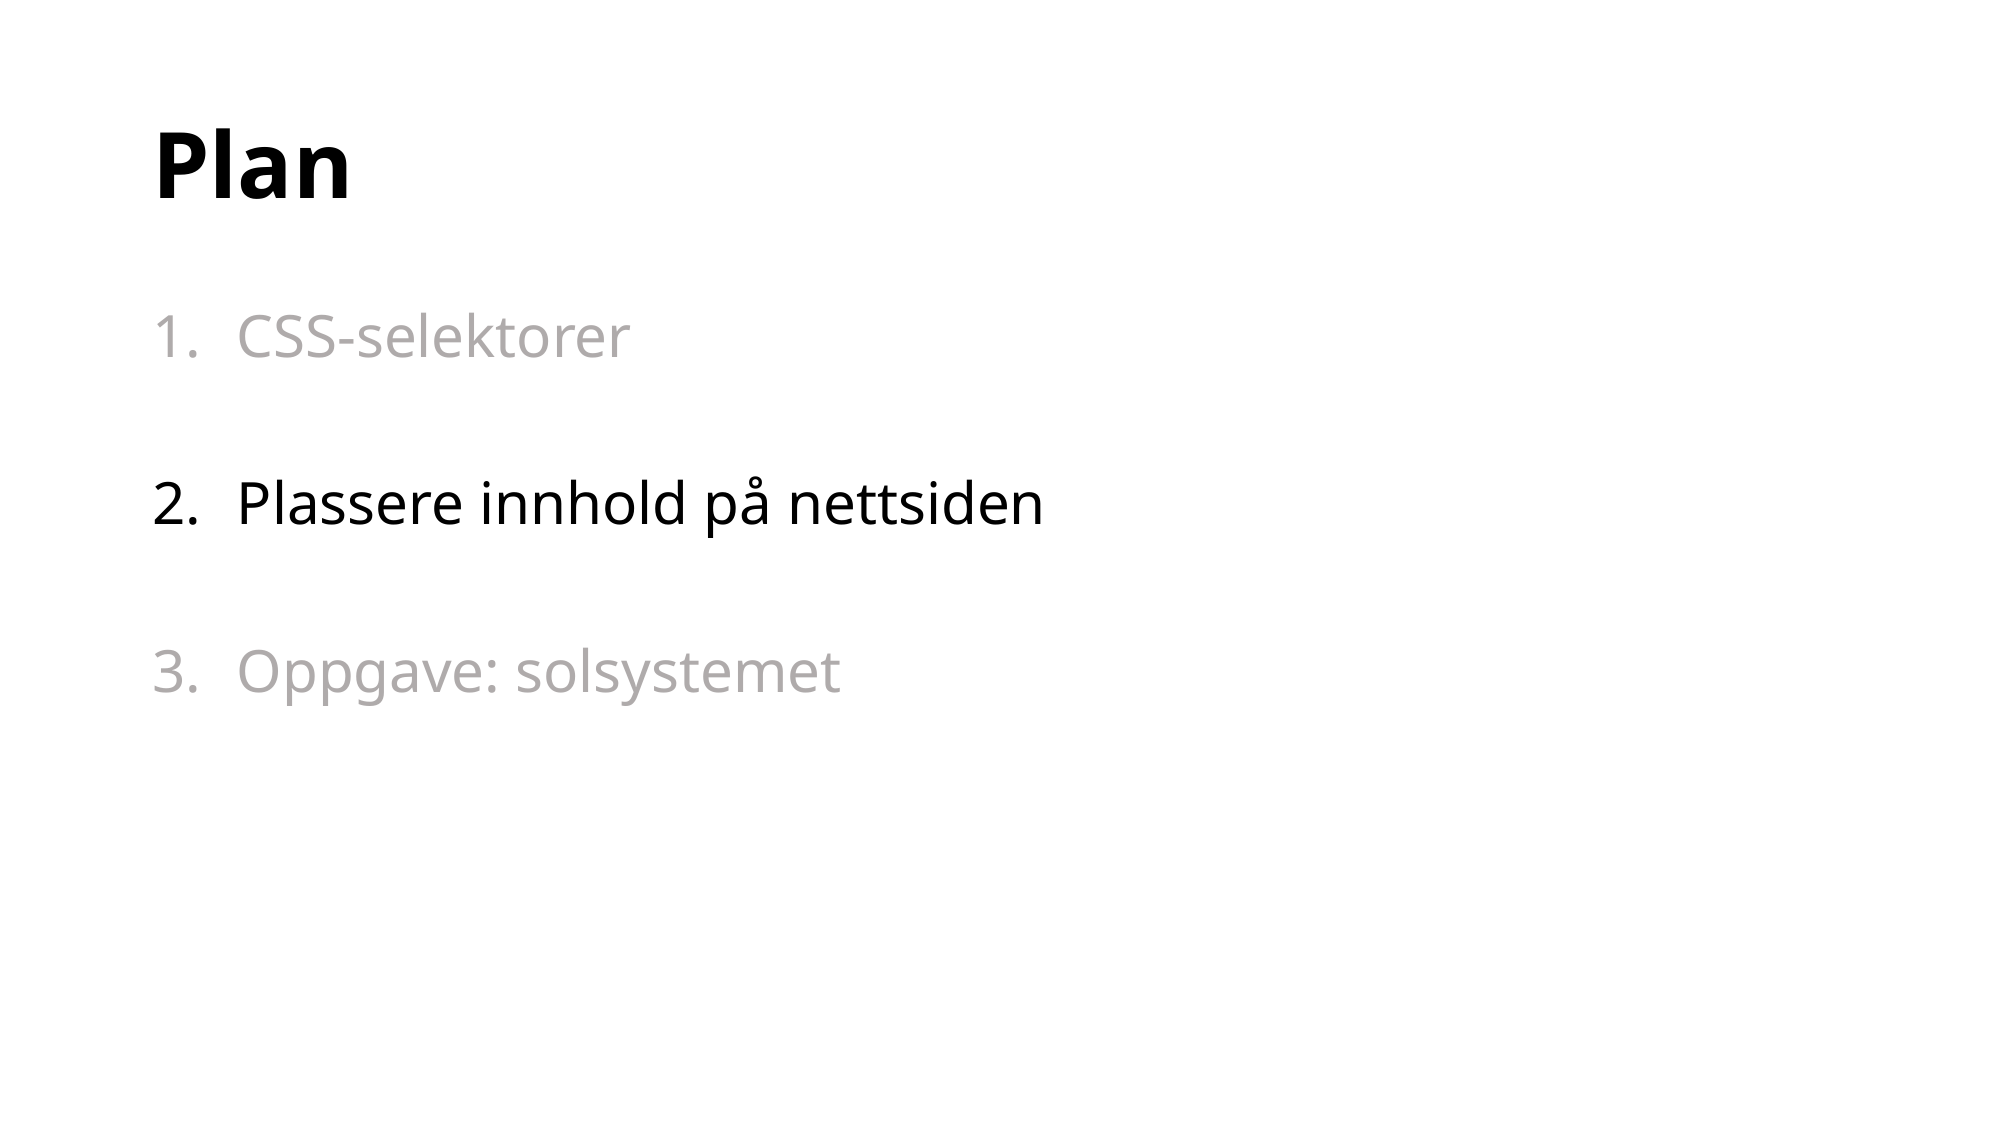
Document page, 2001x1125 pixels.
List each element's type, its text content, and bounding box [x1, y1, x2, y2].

list CSS-selektorer Plassere innhold på nettsiden Oppgave: solsystemet [137, 299, 1863, 1014]
title Plan [137, 59, 1863, 278]
